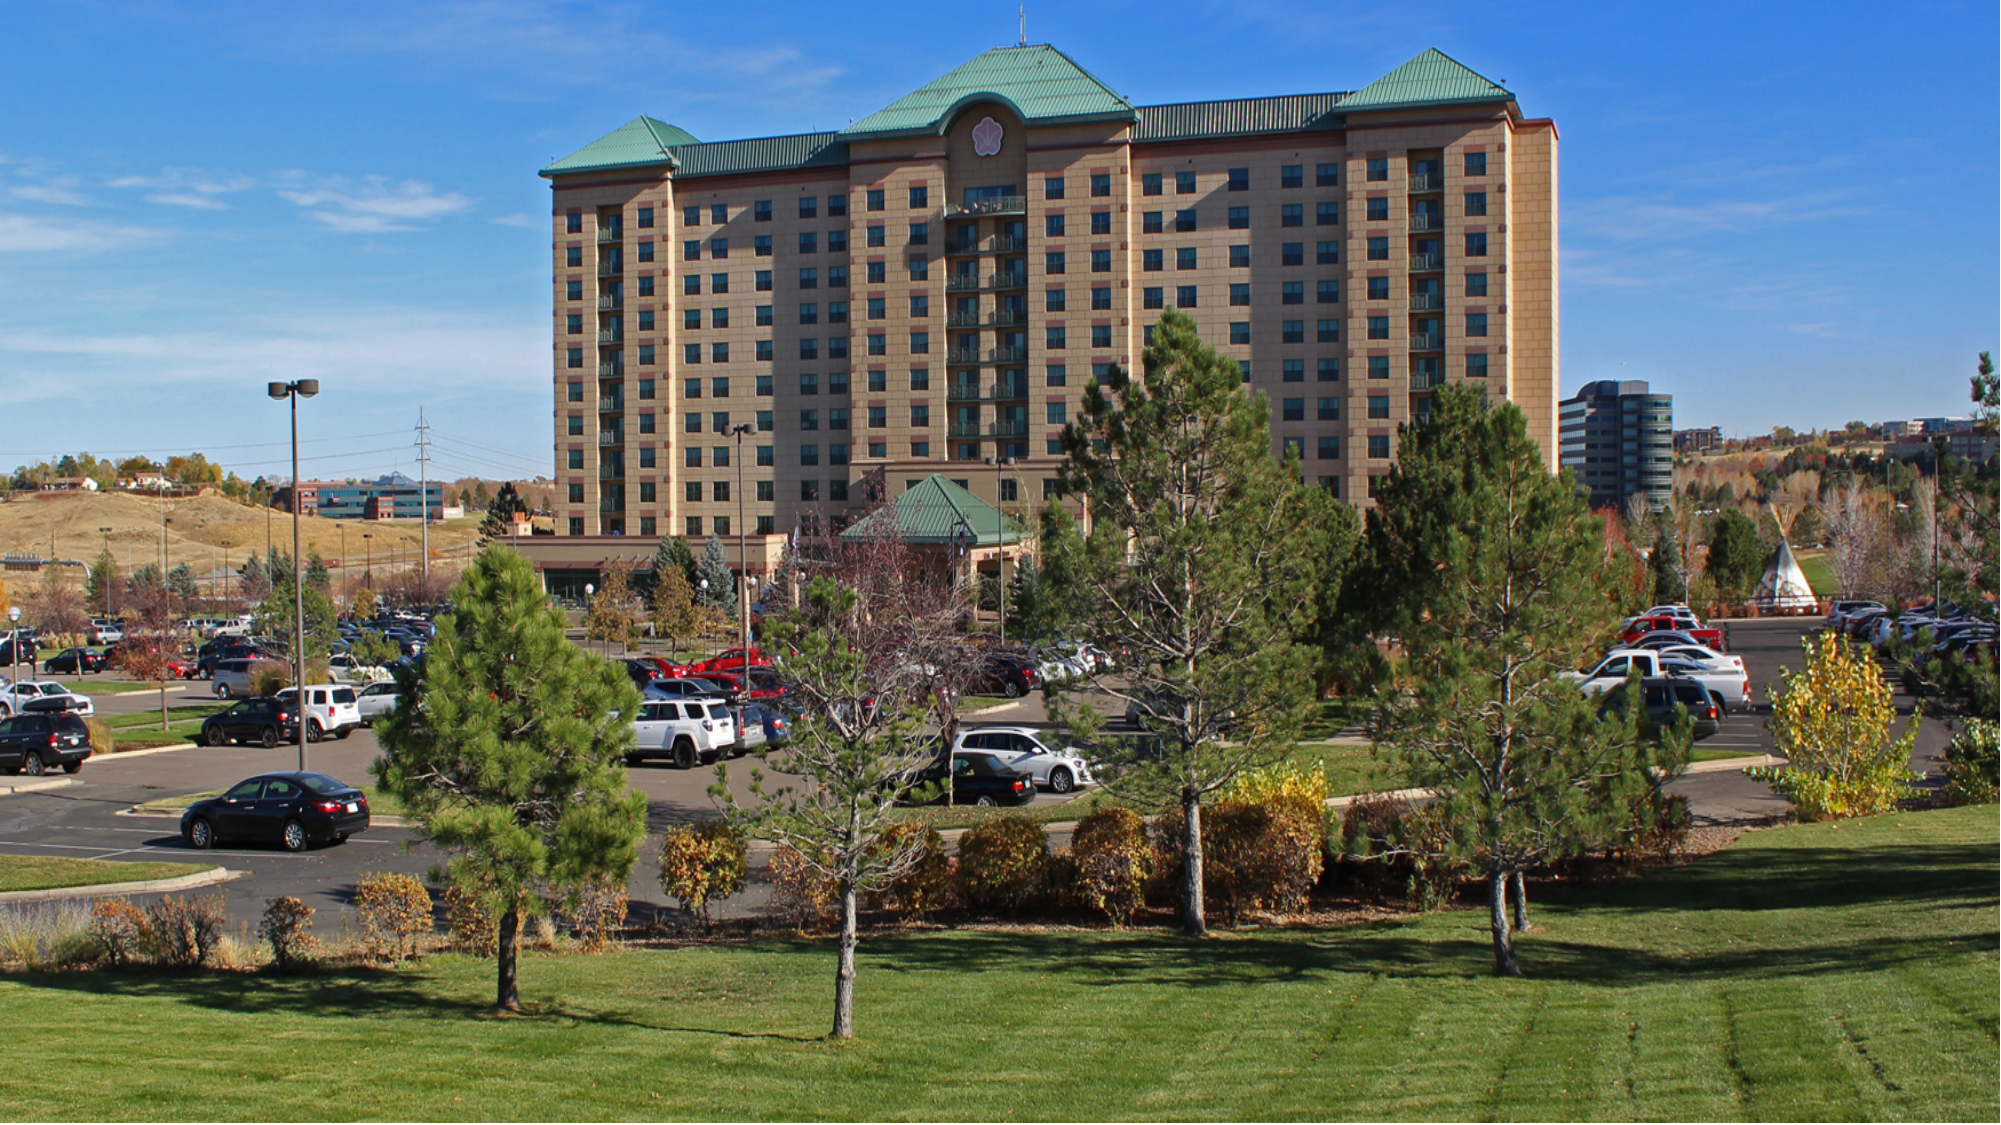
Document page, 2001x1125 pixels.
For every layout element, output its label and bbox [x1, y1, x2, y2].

list [0, 0, 2000, 1123]
